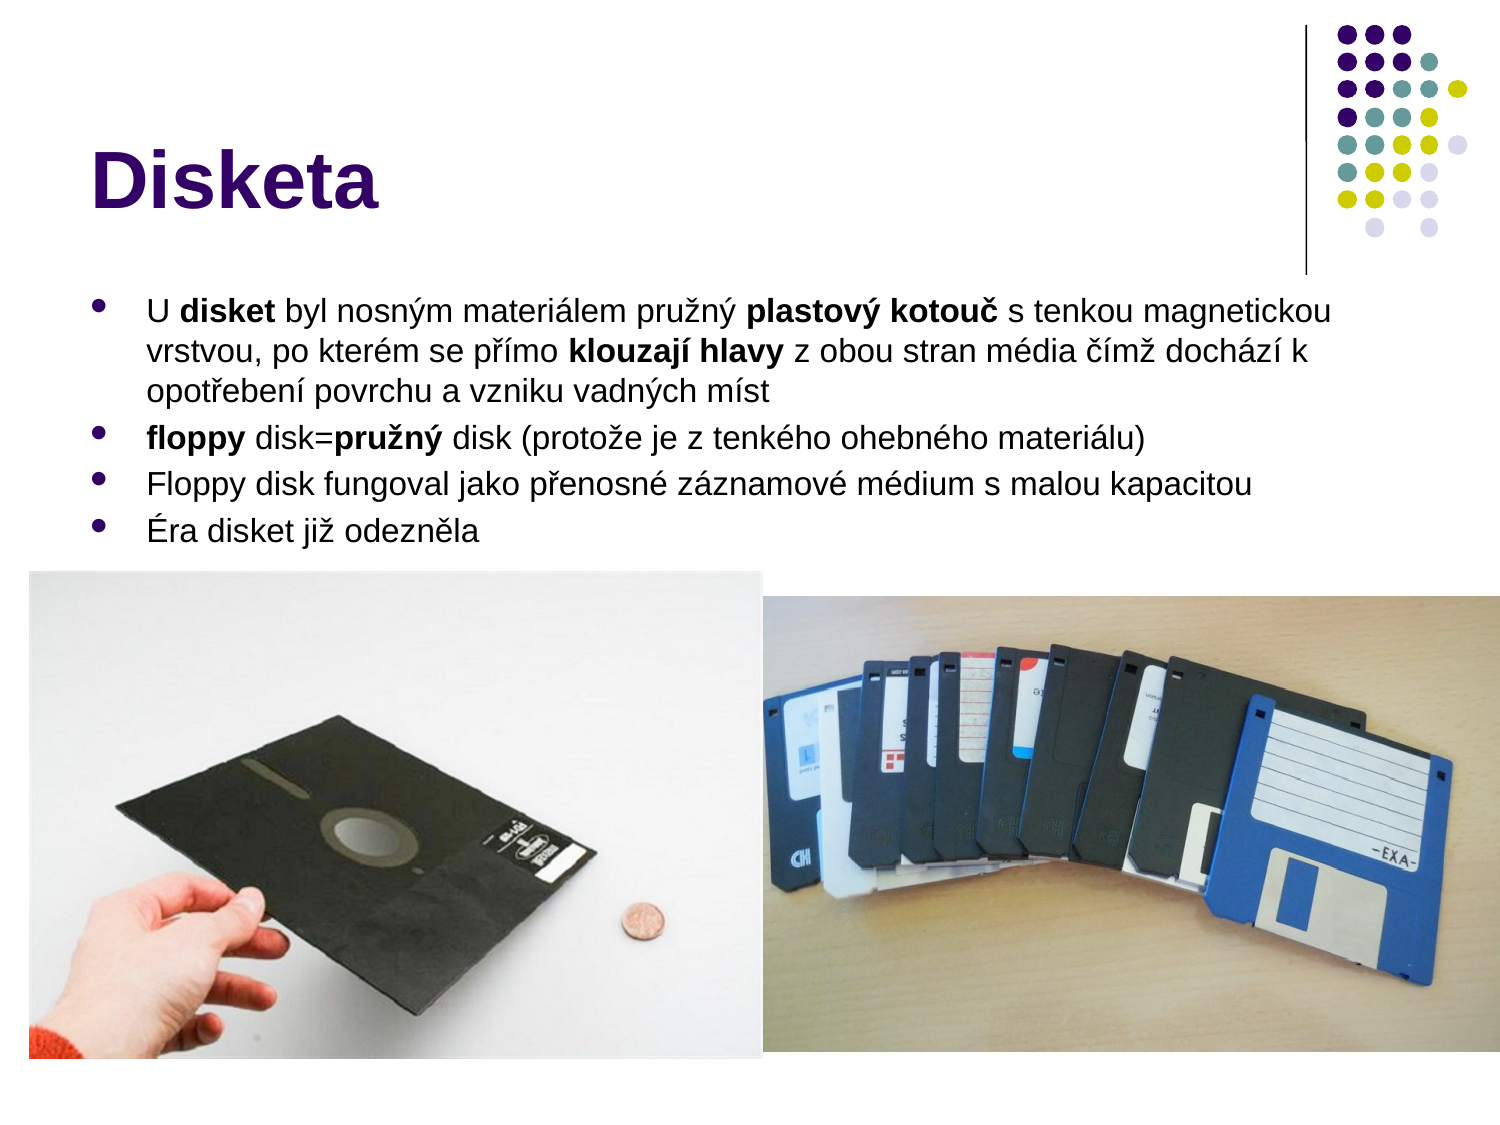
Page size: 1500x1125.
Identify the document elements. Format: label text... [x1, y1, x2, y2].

title Disketa [75, 20, 1313, 233]
picture [29, 420, 1500, 1125]
list U disket byl nosným materiálem pružný plastový kotouč s tenkou magnetickou vrstvou, po kterém se přímo klouzají hlavy z obou stran média čímž dochází k opotřebení povrchu a vzniku vadných míst floppy disk=pružný disk (protože je z tenkého ohebného materiálu) Floppy disk fungoval jako přenosné záznamové médium s malou kapacitou Éra disket již odezněla [75, 282, 1425, 569]
